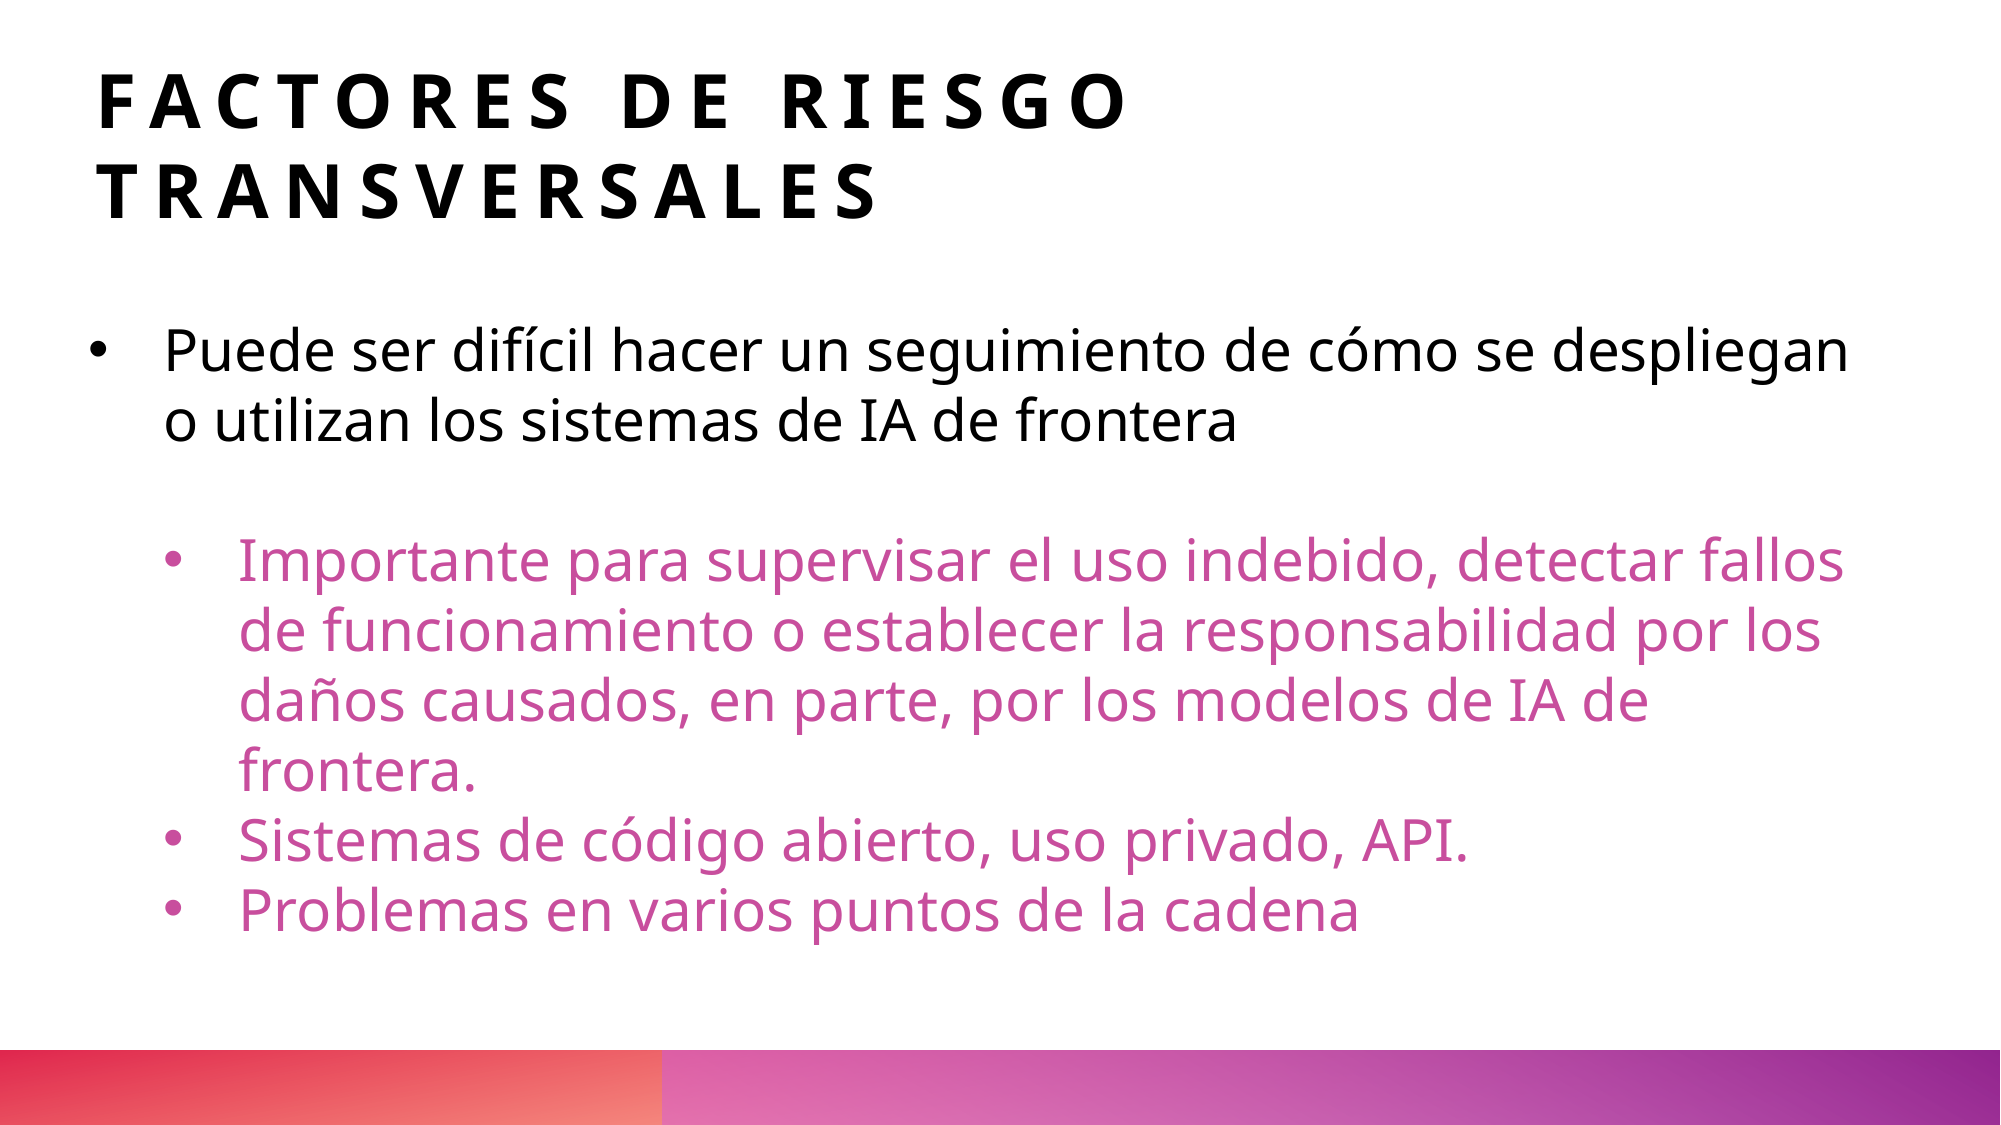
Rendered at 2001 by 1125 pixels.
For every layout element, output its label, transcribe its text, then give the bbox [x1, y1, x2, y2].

title Factores de riesgo transversales [95, 30, 1865, 234]
text_box Puede ser difícil hacer un seguimiento de cómo se despliegan o utilizan los sistemas de IA de frontera Importante para supervisar el uso indebido, detectar fallos de funcionamiento o establecer la responsabilidad por los daños causados, en parte, por los modelos de IA de frontera. Sistemas de código abierto, uso privado, API. Problemas en varios puntos de la cadena [73, 305, 1909, 1021]
